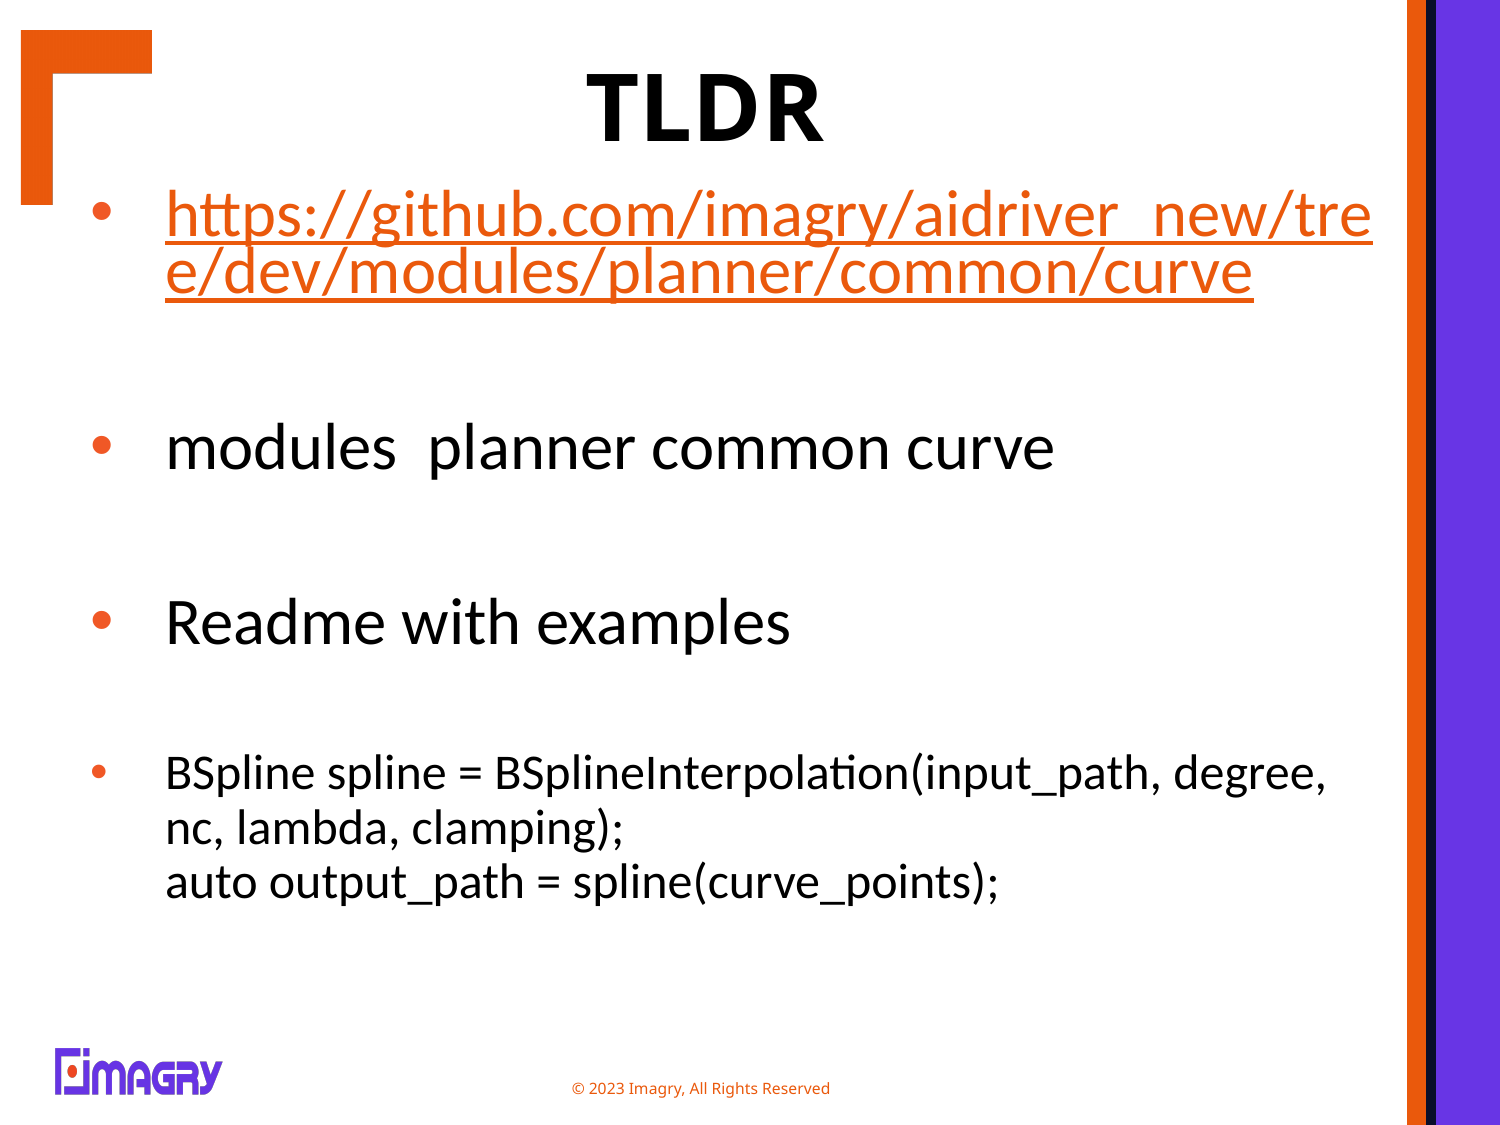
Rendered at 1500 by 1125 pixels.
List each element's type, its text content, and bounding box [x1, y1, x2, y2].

picture [51, 1042, 228, 1103]
title TLDR [142, 16, 1268, 170]
picture [20, 30, 152, 205]
